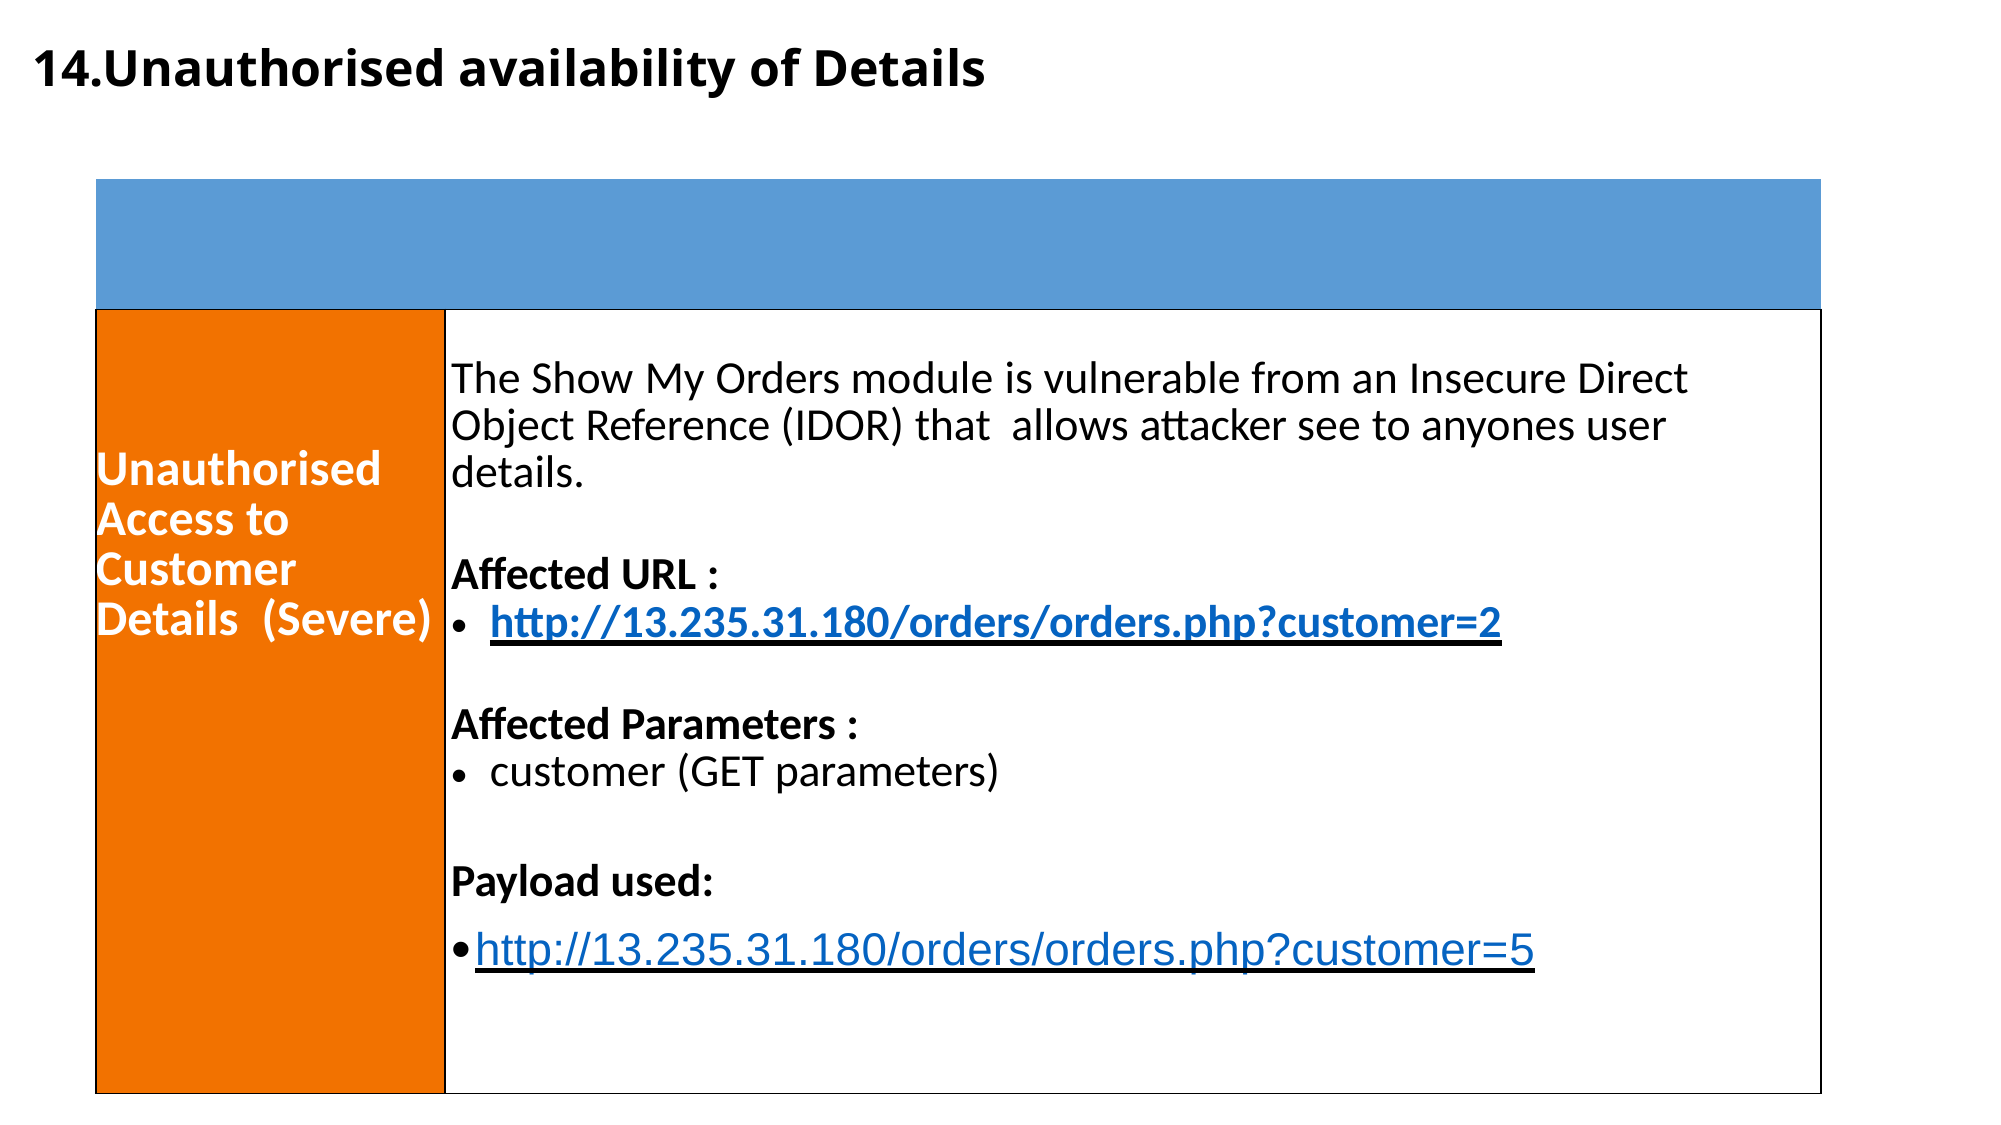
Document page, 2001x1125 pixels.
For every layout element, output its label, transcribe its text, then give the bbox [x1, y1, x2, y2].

table_cell Unauthorised Access to Customer Details (Severe) [97, 310, 444, 1093]
table_header [96, 179, 1821, 309]
table_cell The Show My Orders module is vulnerable from an Insecure Direct Object Reference (IDOR) that allows attacker see to anyones user details. Affected URL : http://13.235.31.180/orders/orders.php?customer=2 Affected Parameters : customer (GET parameters) Payload used: http://13.235.31.180/orders/orders.php?customer=5 [446, 310, 1820, 1093]
title 14.Unauthorised availability of Details [17, 0, 1743, 180]
